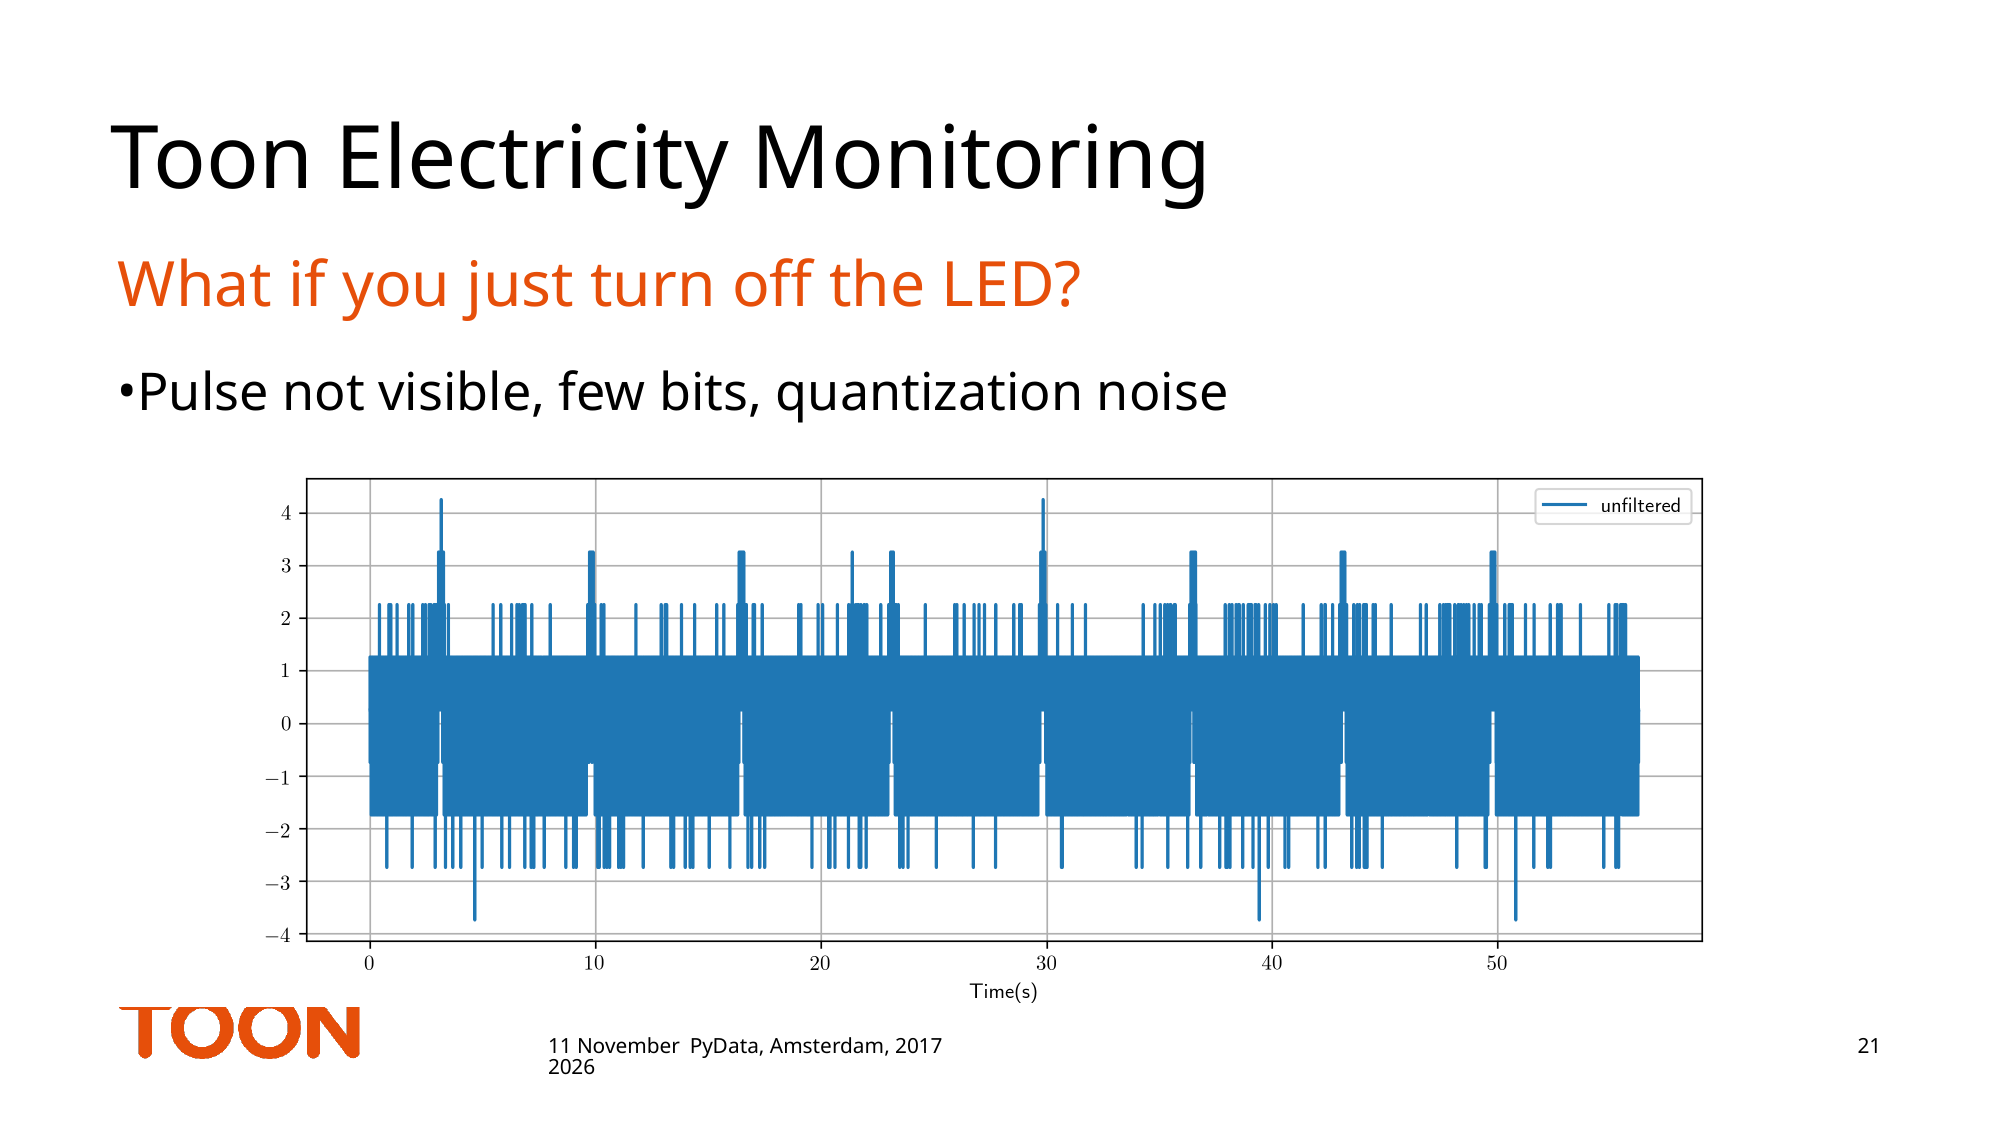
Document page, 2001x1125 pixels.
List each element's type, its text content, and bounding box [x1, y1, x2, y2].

list What if you just turn off the LED? Pulse not visible, few bits, quantization noise [117, 248, 1587, 406]
slide_number 21 [1788, 1007, 1882, 1062]
footer PyData, Amsterdam, 2017 [689, 1007, 1788, 1062]
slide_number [548, 1007, 689, 1062]
title Toon Electricity Monitoring [110, 104, 1595, 307]
picture [81, 406, 1882, 1059]
